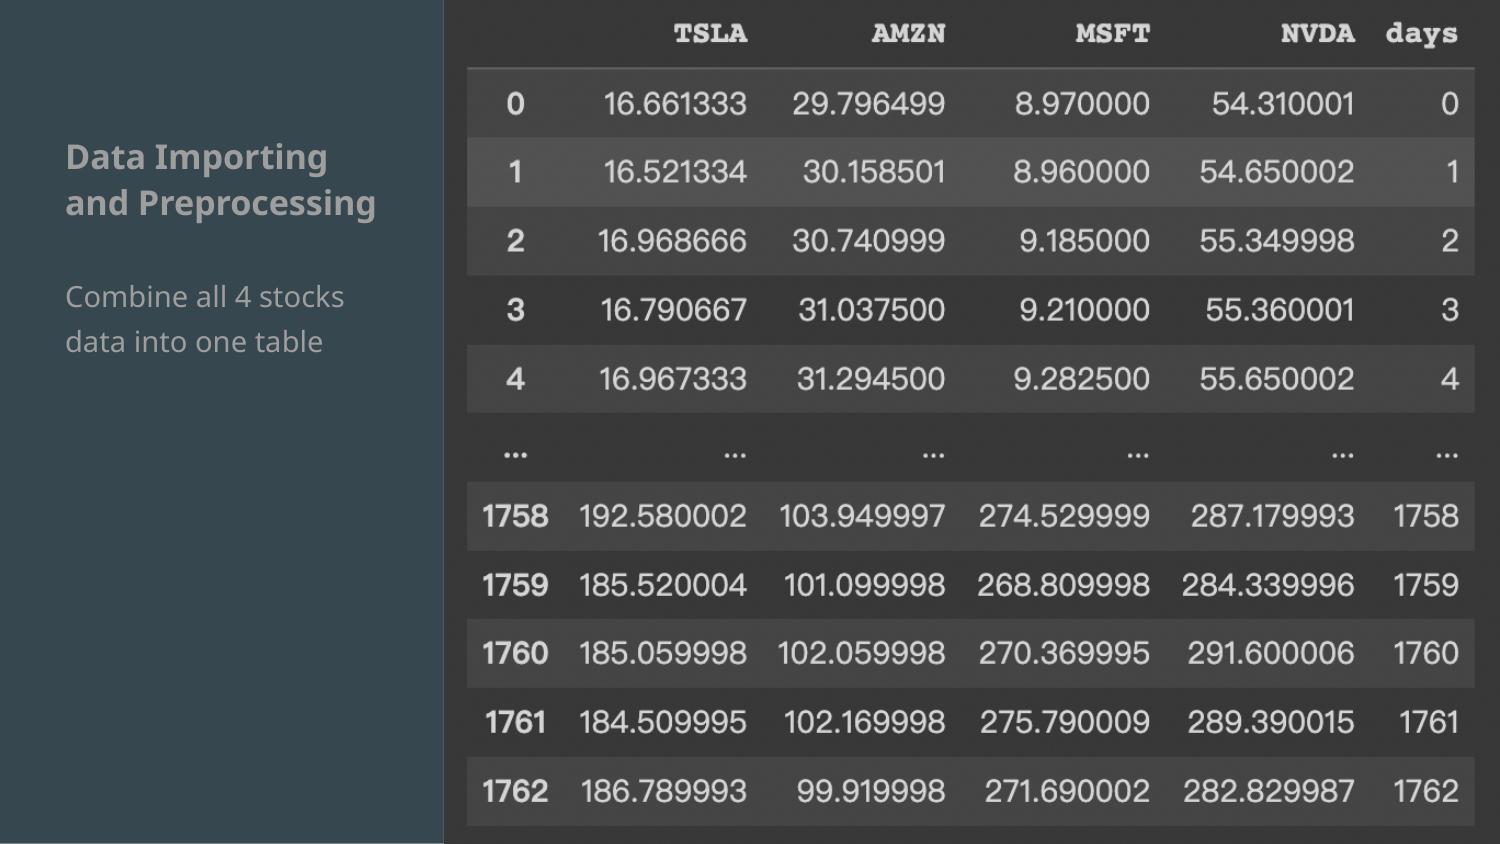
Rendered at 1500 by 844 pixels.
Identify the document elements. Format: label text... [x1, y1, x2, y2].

picture [443, 0, 1500, 844]
title Data Importing and Preprocessing [50, 116, 393, 241]
list Combine all 4 stocks data into one table [50, 254, 393, 798]
